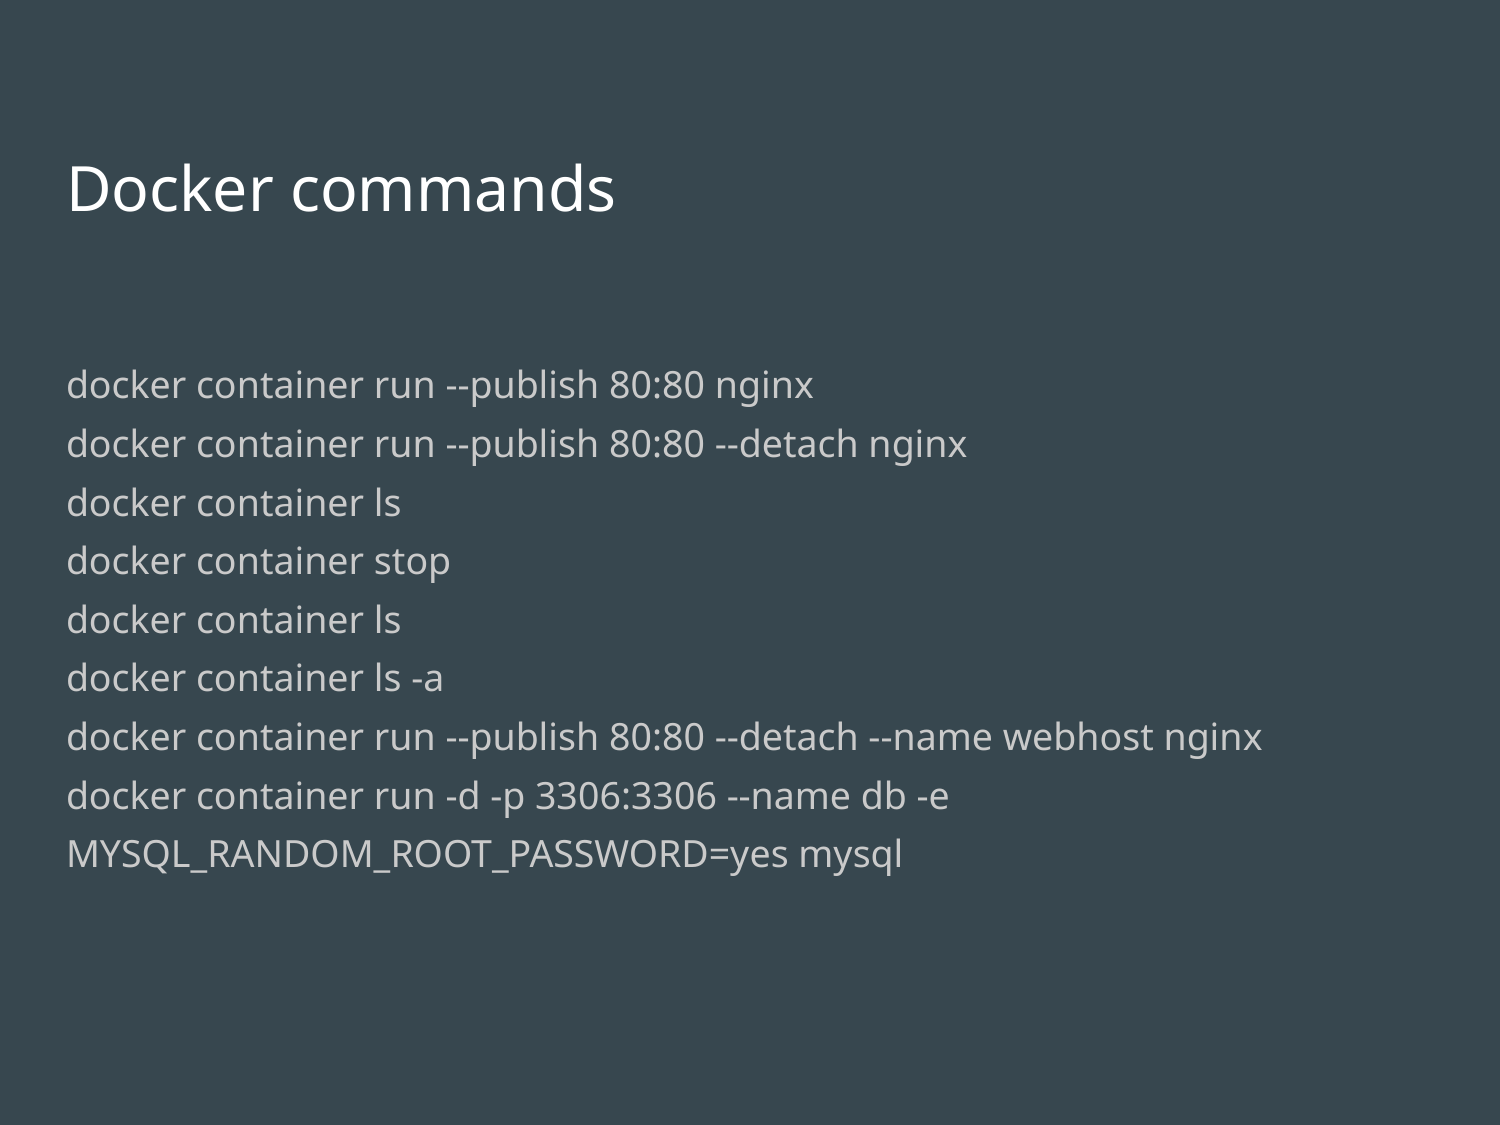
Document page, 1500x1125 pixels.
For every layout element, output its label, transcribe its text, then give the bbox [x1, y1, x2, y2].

title Docker commands [51, 129, 1449, 297]
list docker container run --publish 80:80 nginx docker container run --publish 80:80 --detach nginx docker container ls docker container stop docker container ls docker container ls -a docker container run --publish 80:80 --detach --name webhost nginx docker container run -d -p 3306:3306 --name db -e MYSQL_RANDOM_ROOT_PASSWORD=yes mysql [51, 336, 1449, 1125]
